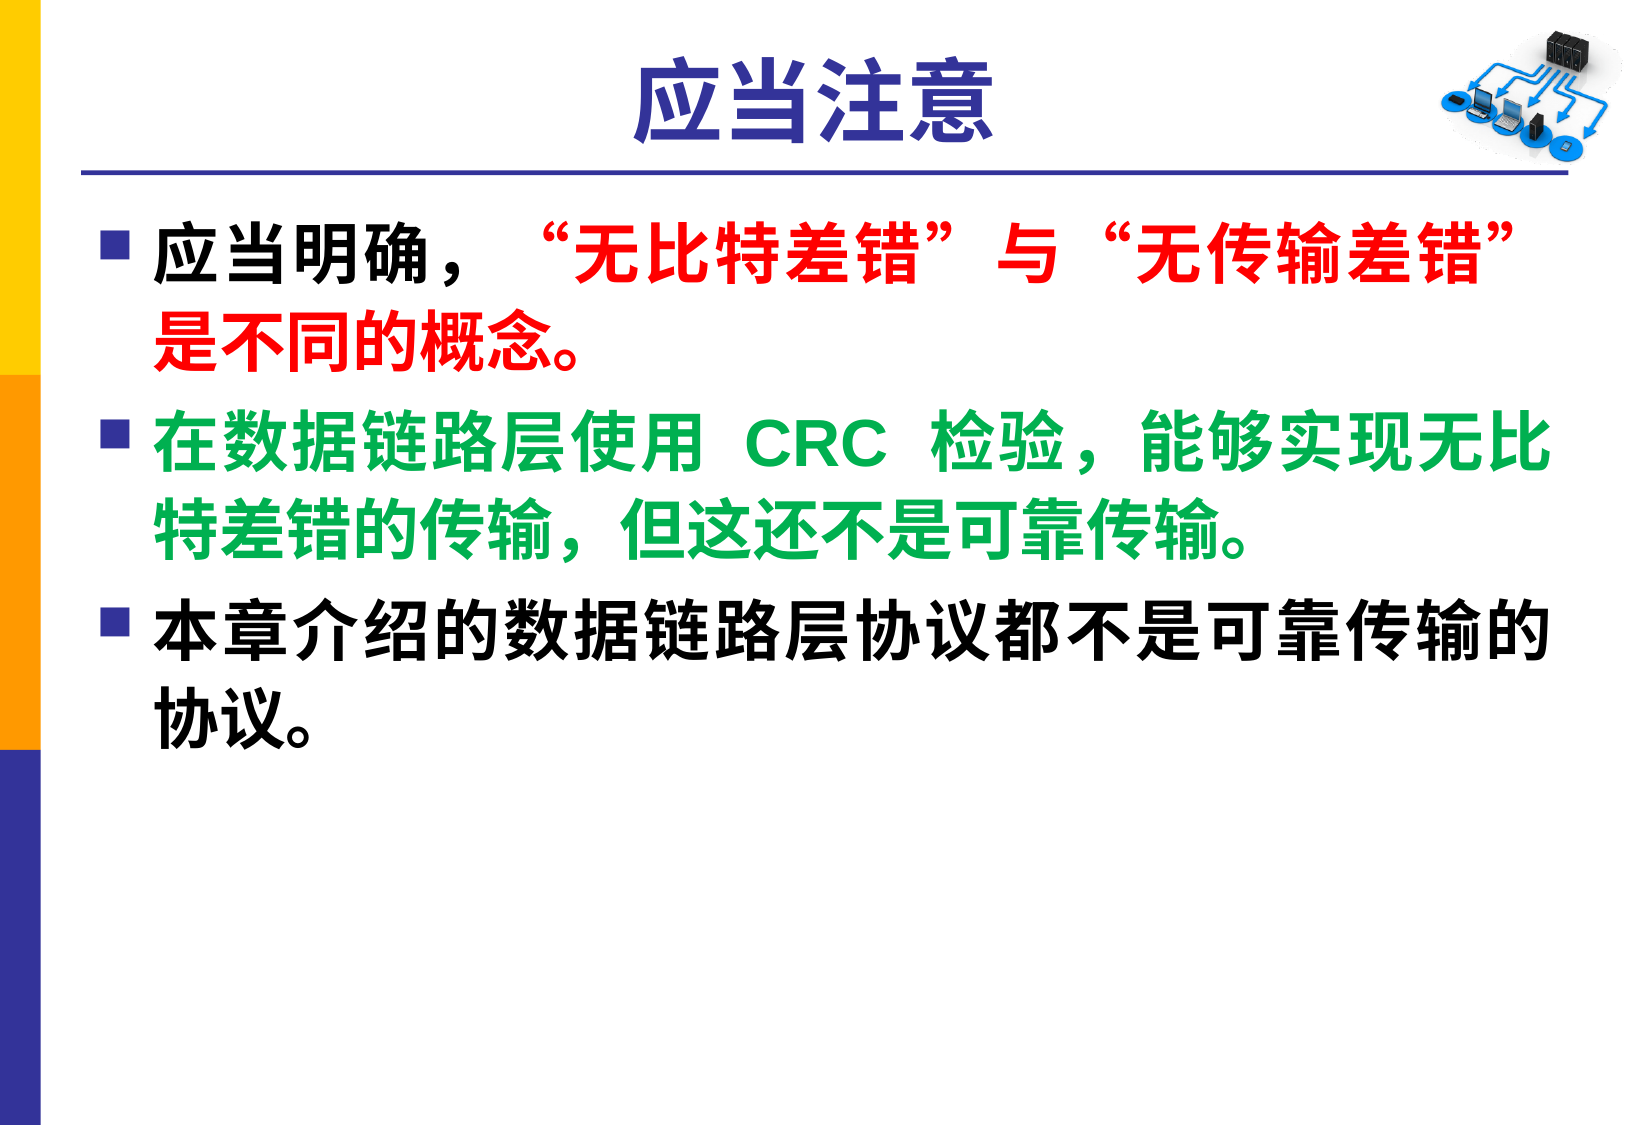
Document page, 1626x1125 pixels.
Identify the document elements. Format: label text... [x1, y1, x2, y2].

list 应当明确，“无比特差错”与“无传输差错”是不同的概念。 在数据链路层使用 CRC 检验，能够实现无比特差错的传输，但这还不是可靠传输。 本章介绍的数据链路层协议都不是可靠传输的协议。 [81, 196, 1569, 1006]
picture [1438, 30, 1624, 165]
title 应当注意 [81, 30, 1569, 161]
